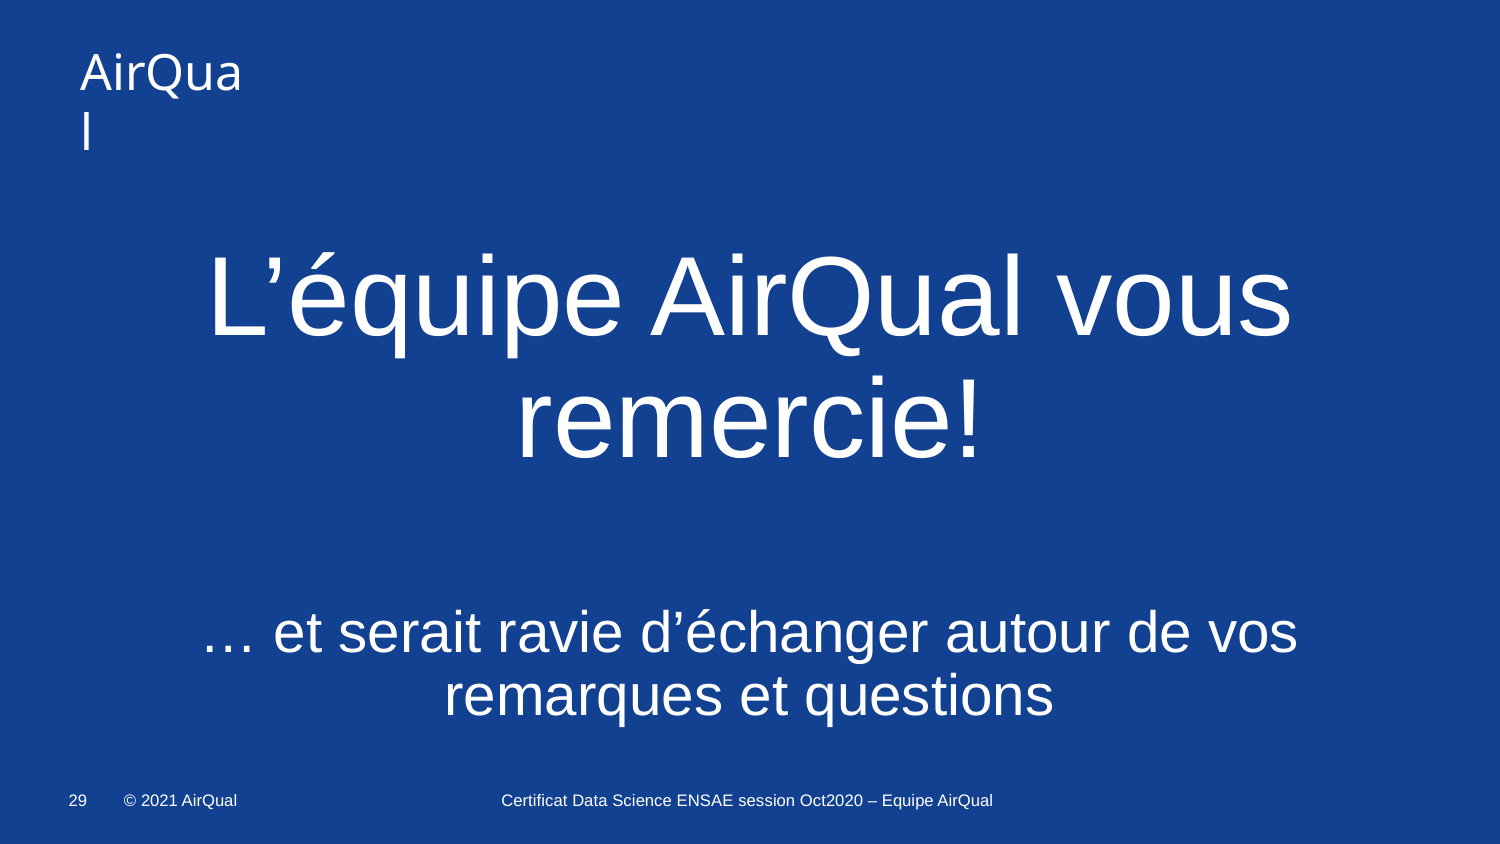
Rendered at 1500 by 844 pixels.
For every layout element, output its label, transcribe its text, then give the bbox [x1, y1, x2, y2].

footer Certificat Data Science ENSAE session Oct2020 – Equipe AirQual [377, 790, 1122, 811]
list … et serait ravie d’échanger autour de vos remarques et questions [68, 602, 1432, 761]
title L’équipe AirQual vous remercie! [68, 238, 1432, 502]
